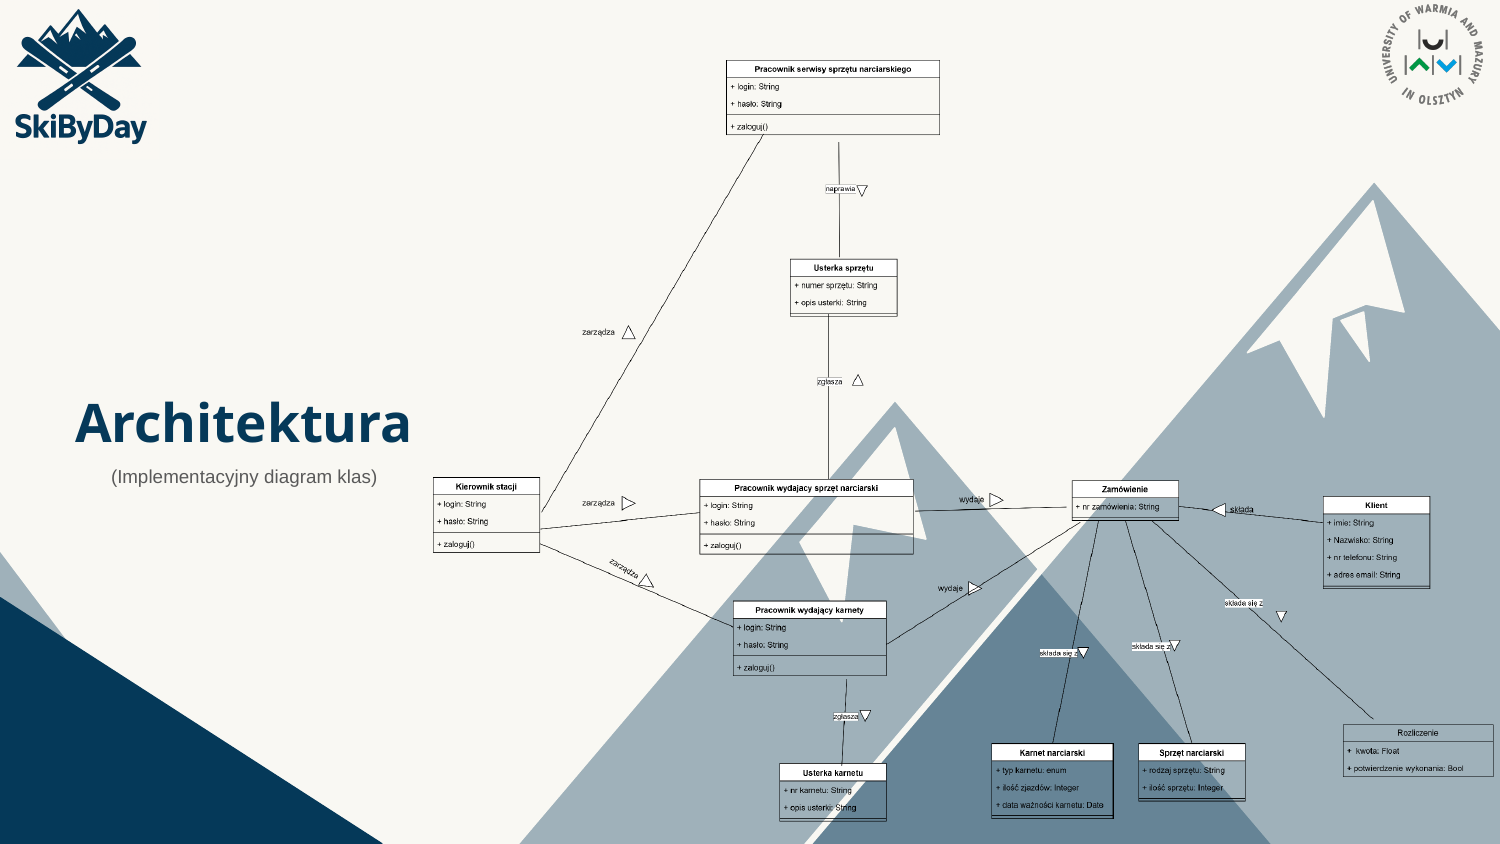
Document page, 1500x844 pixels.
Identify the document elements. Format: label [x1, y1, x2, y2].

picture [426, 4, 1500, 828]
picture [0, 0, 160, 160]
text_box [0, 177, 1500, 844]
